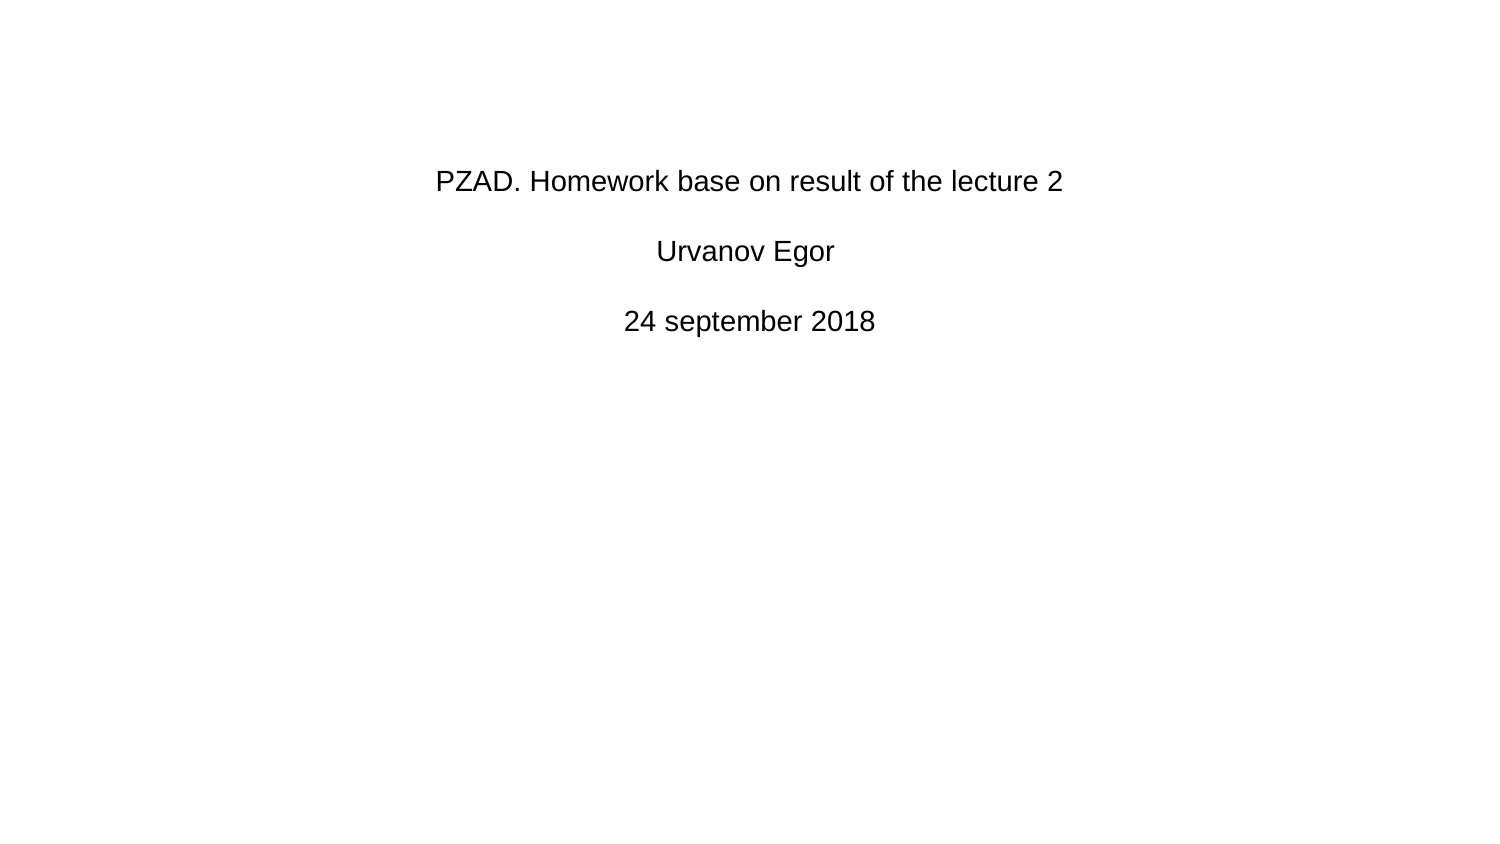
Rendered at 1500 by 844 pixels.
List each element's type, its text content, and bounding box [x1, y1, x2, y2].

text_box PZAD. Homework base on result of the lecture 2 Urvanov Egor 24 september 2018 [0, 147, 1500, 369]
